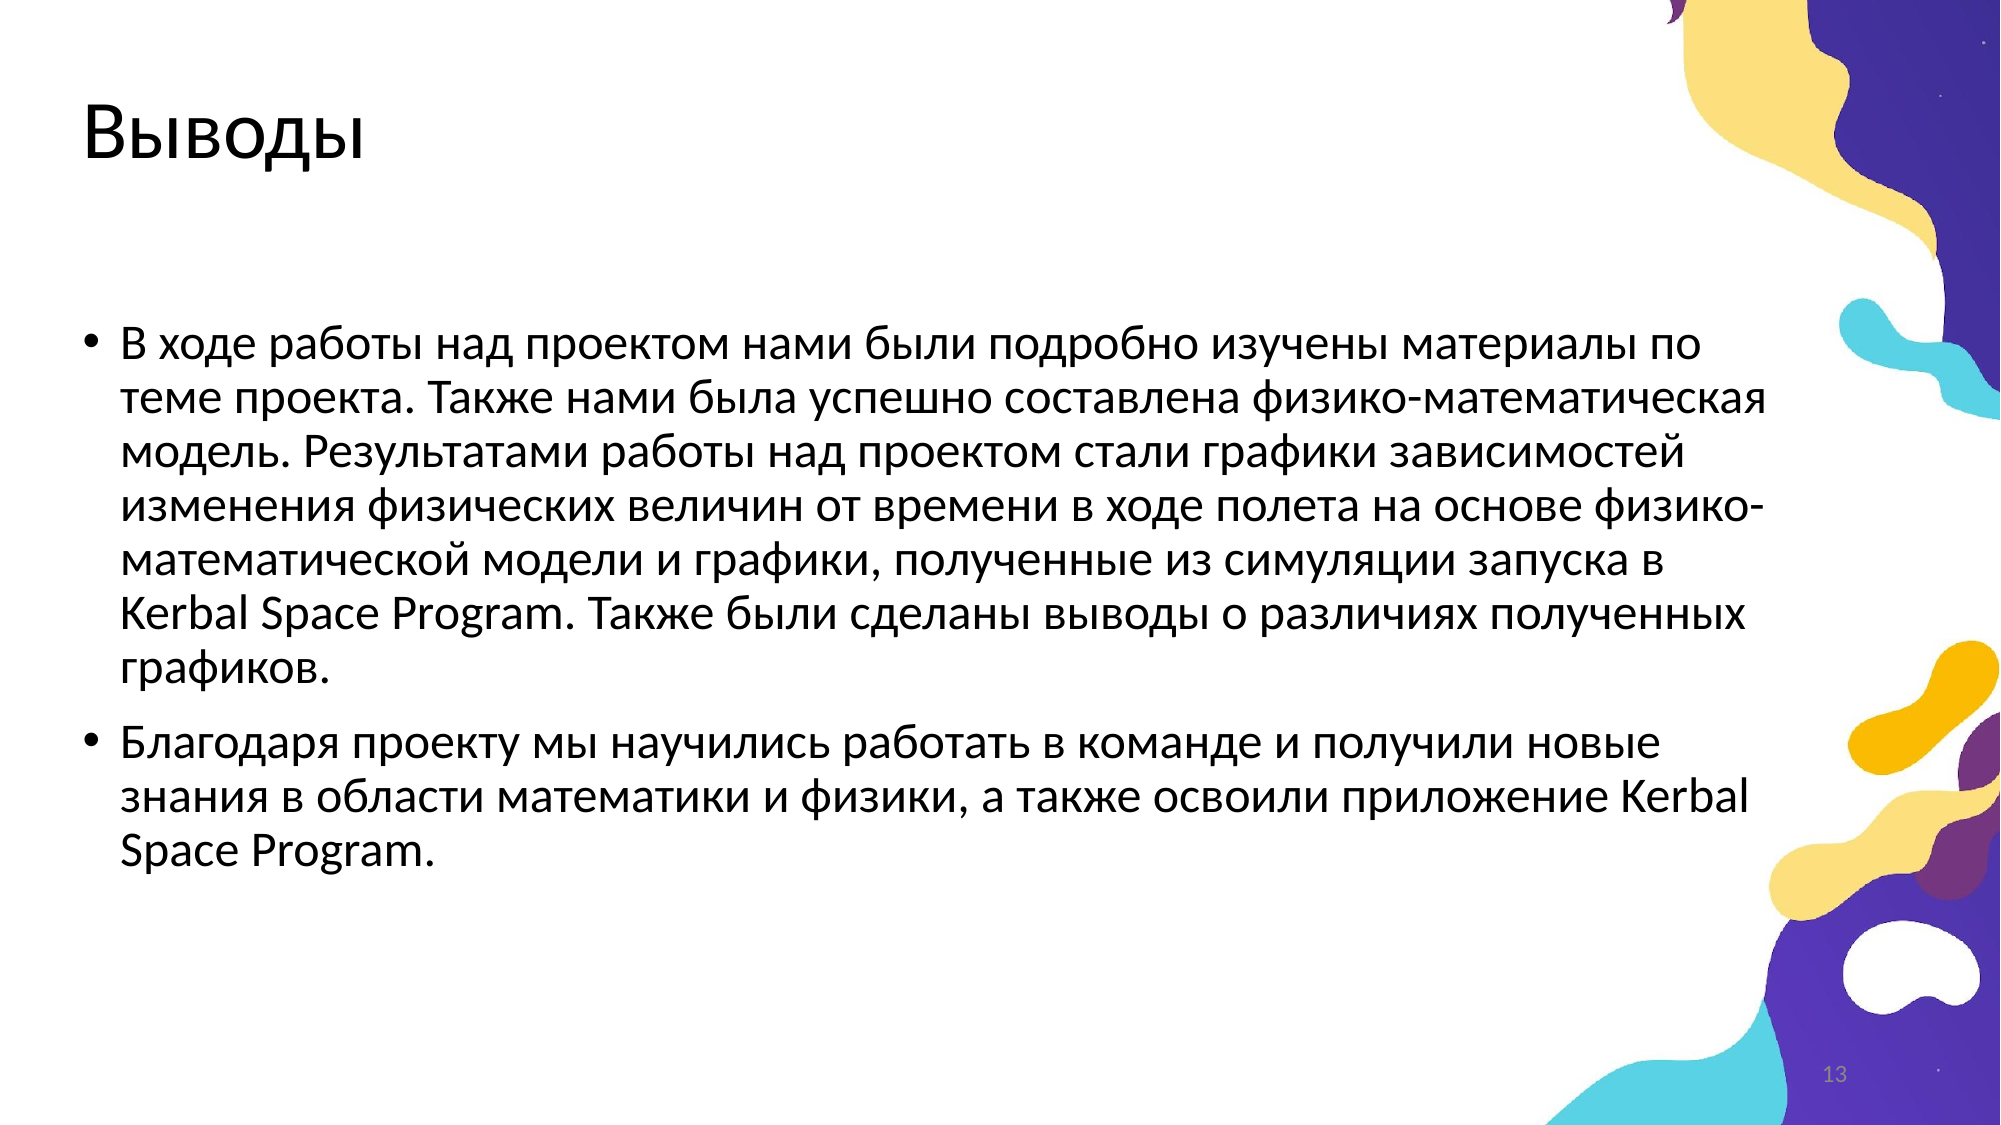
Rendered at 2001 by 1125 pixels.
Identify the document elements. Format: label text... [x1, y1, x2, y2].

slide_number 13 [1412, 1042, 1863, 1103]
text_box Выводы [67, 22, 1793, 240]
list В ходе работы над проектом нами были подробно изучены материалы по теме проекта. Также нами была успешно составлена физико-математическая модель. Результатами работы над проектом стали графики зависимостей изменения физических величин от времени в ходе полета на основе физико-математической модели и графики, полученные из симуляции запуска в Kerbal Space Program. Также были сделаны выводы о различиях полученных графиков. Благодаря проекту мы научились работать в команде и получили новые знания в области математики и физики, а также освоили приложение Kerbal Space Program. [67, 308, 1793, 788]
picture [0, 0, 2000, 1125]
